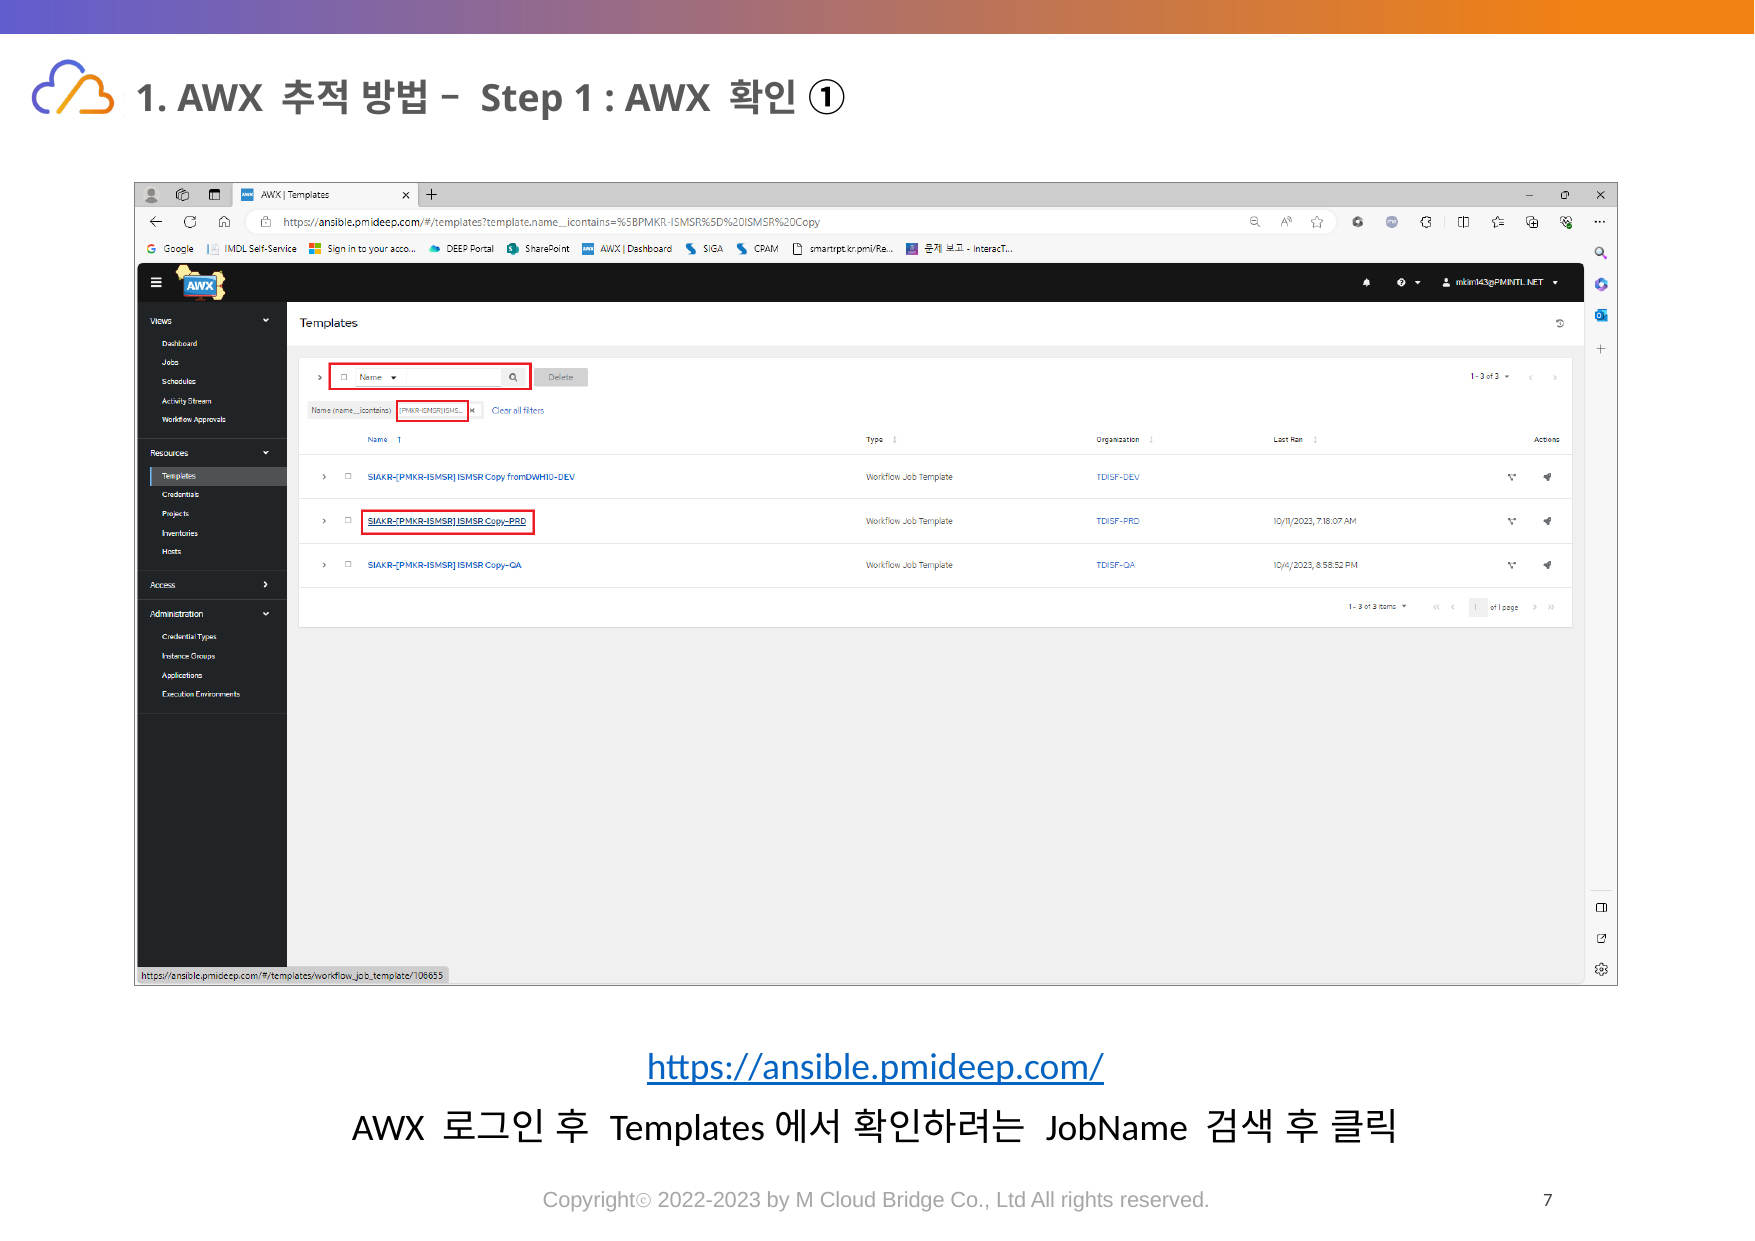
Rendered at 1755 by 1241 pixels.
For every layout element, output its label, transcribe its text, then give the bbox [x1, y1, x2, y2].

text_box AWX 로그인 후 Templates에서 확인하려는 JobName 검색 후 클릭 [167, 1095, 1585, 1156]
picture [134, 182, 1618, 986]
text_box https://ansible.pmideep.com/ [167, 1034, 1585, 1095]
picture [26, 48, 125, 117]
title 1. AWX 추적 방법 – Step 1 : AWX 확인 ① [120, 66, 1077, 134]
